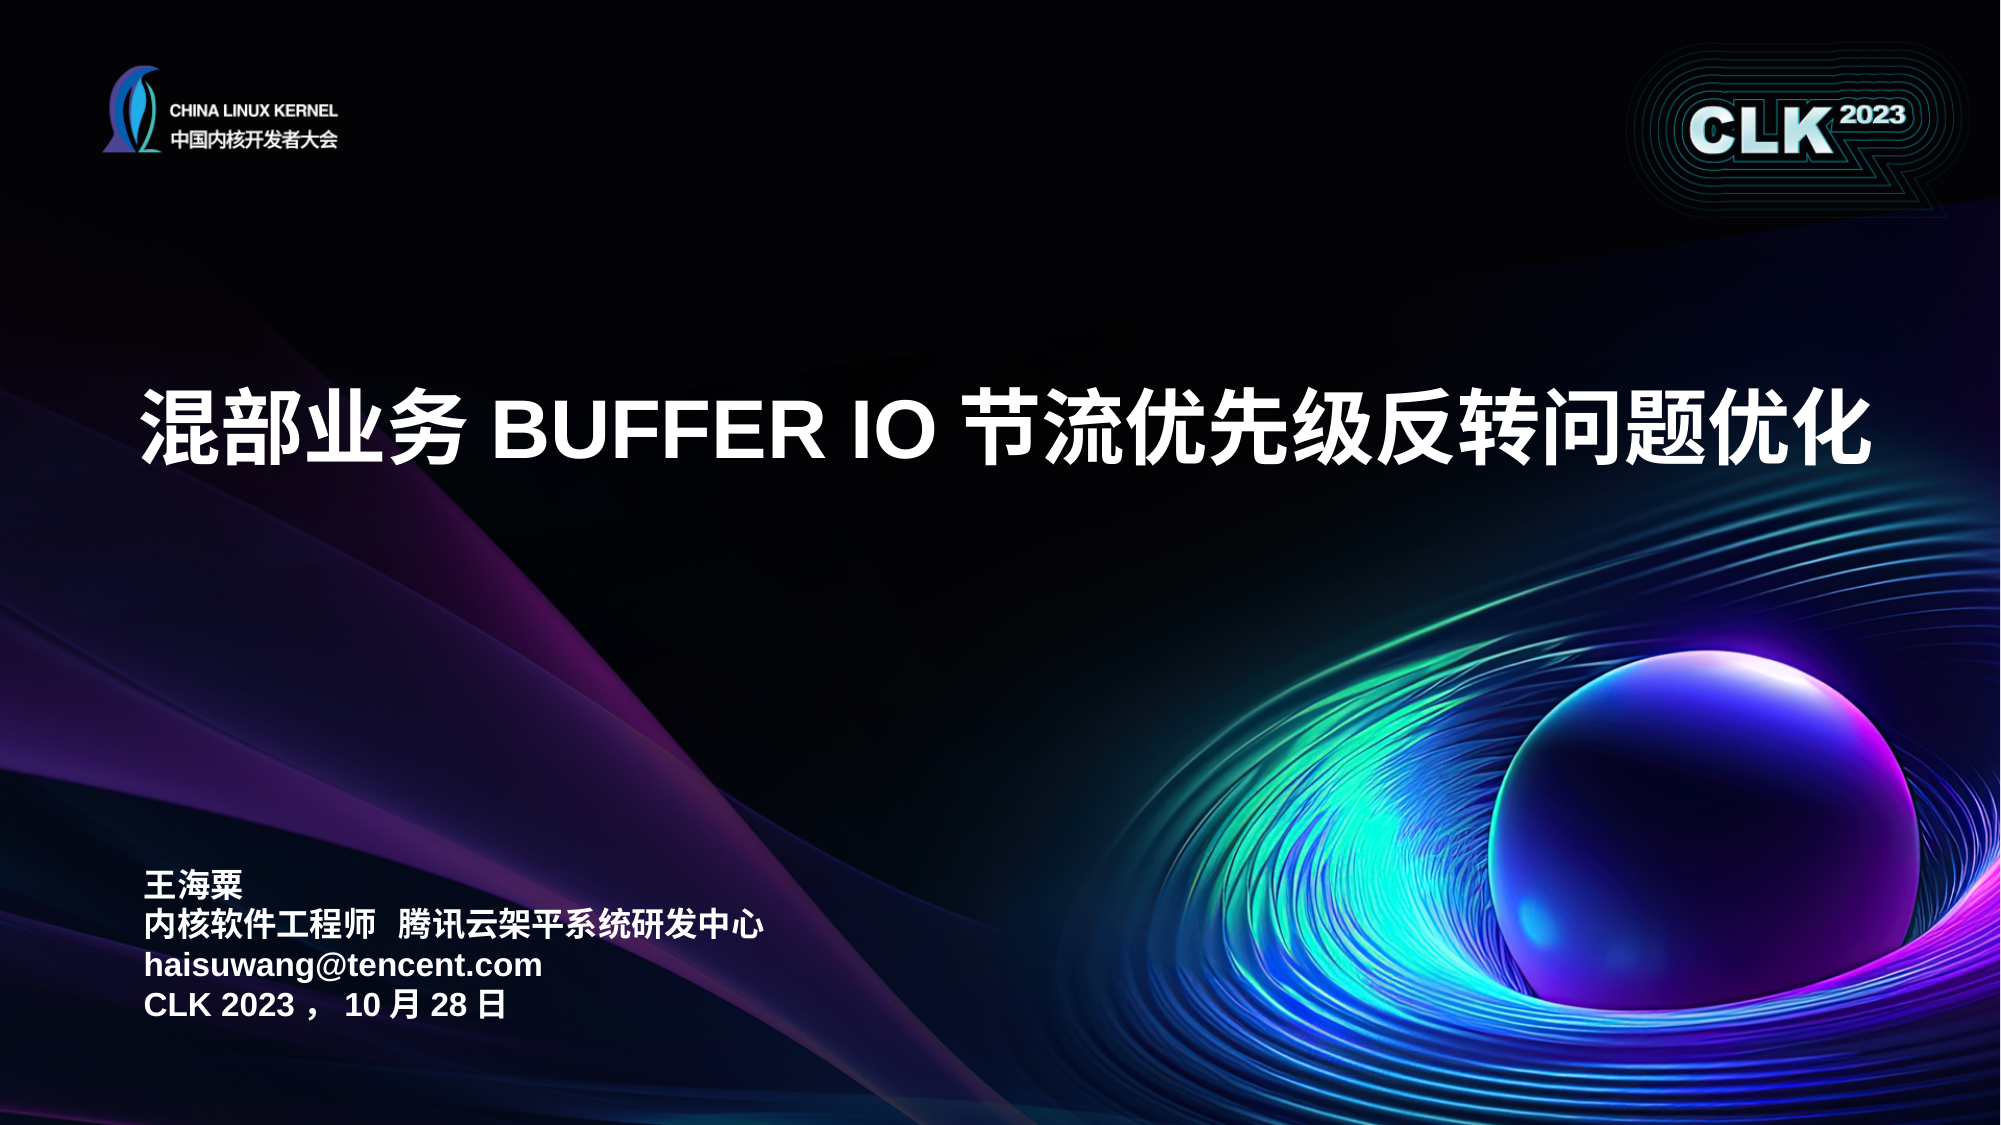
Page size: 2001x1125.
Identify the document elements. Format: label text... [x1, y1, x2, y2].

title 混部业务BUFFER IO节流优先级反转问题优化 [122, 319, 1902, 545]
text_box 王海粟 内核软件工程师 腾讯云架平系统研发中心 haisuwang@tencent.com CLK 2023，10月28日 [128, 856, 781, 1031]
picture [0, 0, 2001, 1125]
